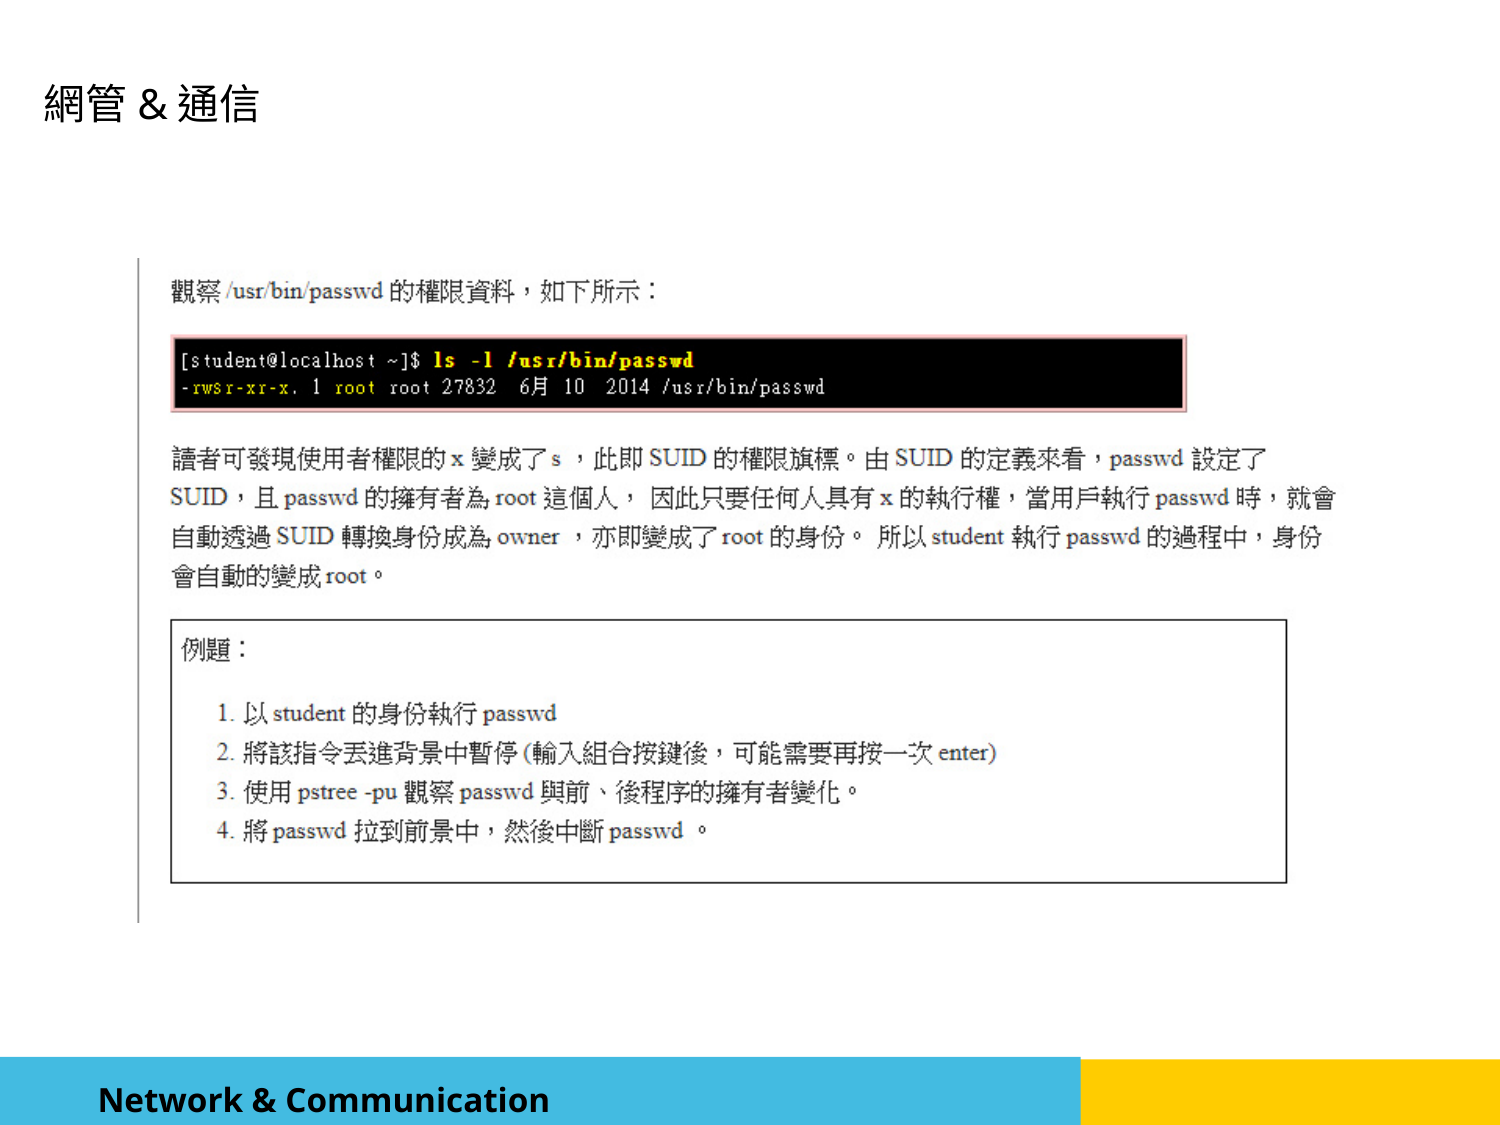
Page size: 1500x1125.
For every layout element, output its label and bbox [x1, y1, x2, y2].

list [119, 258, 1361, 924]
